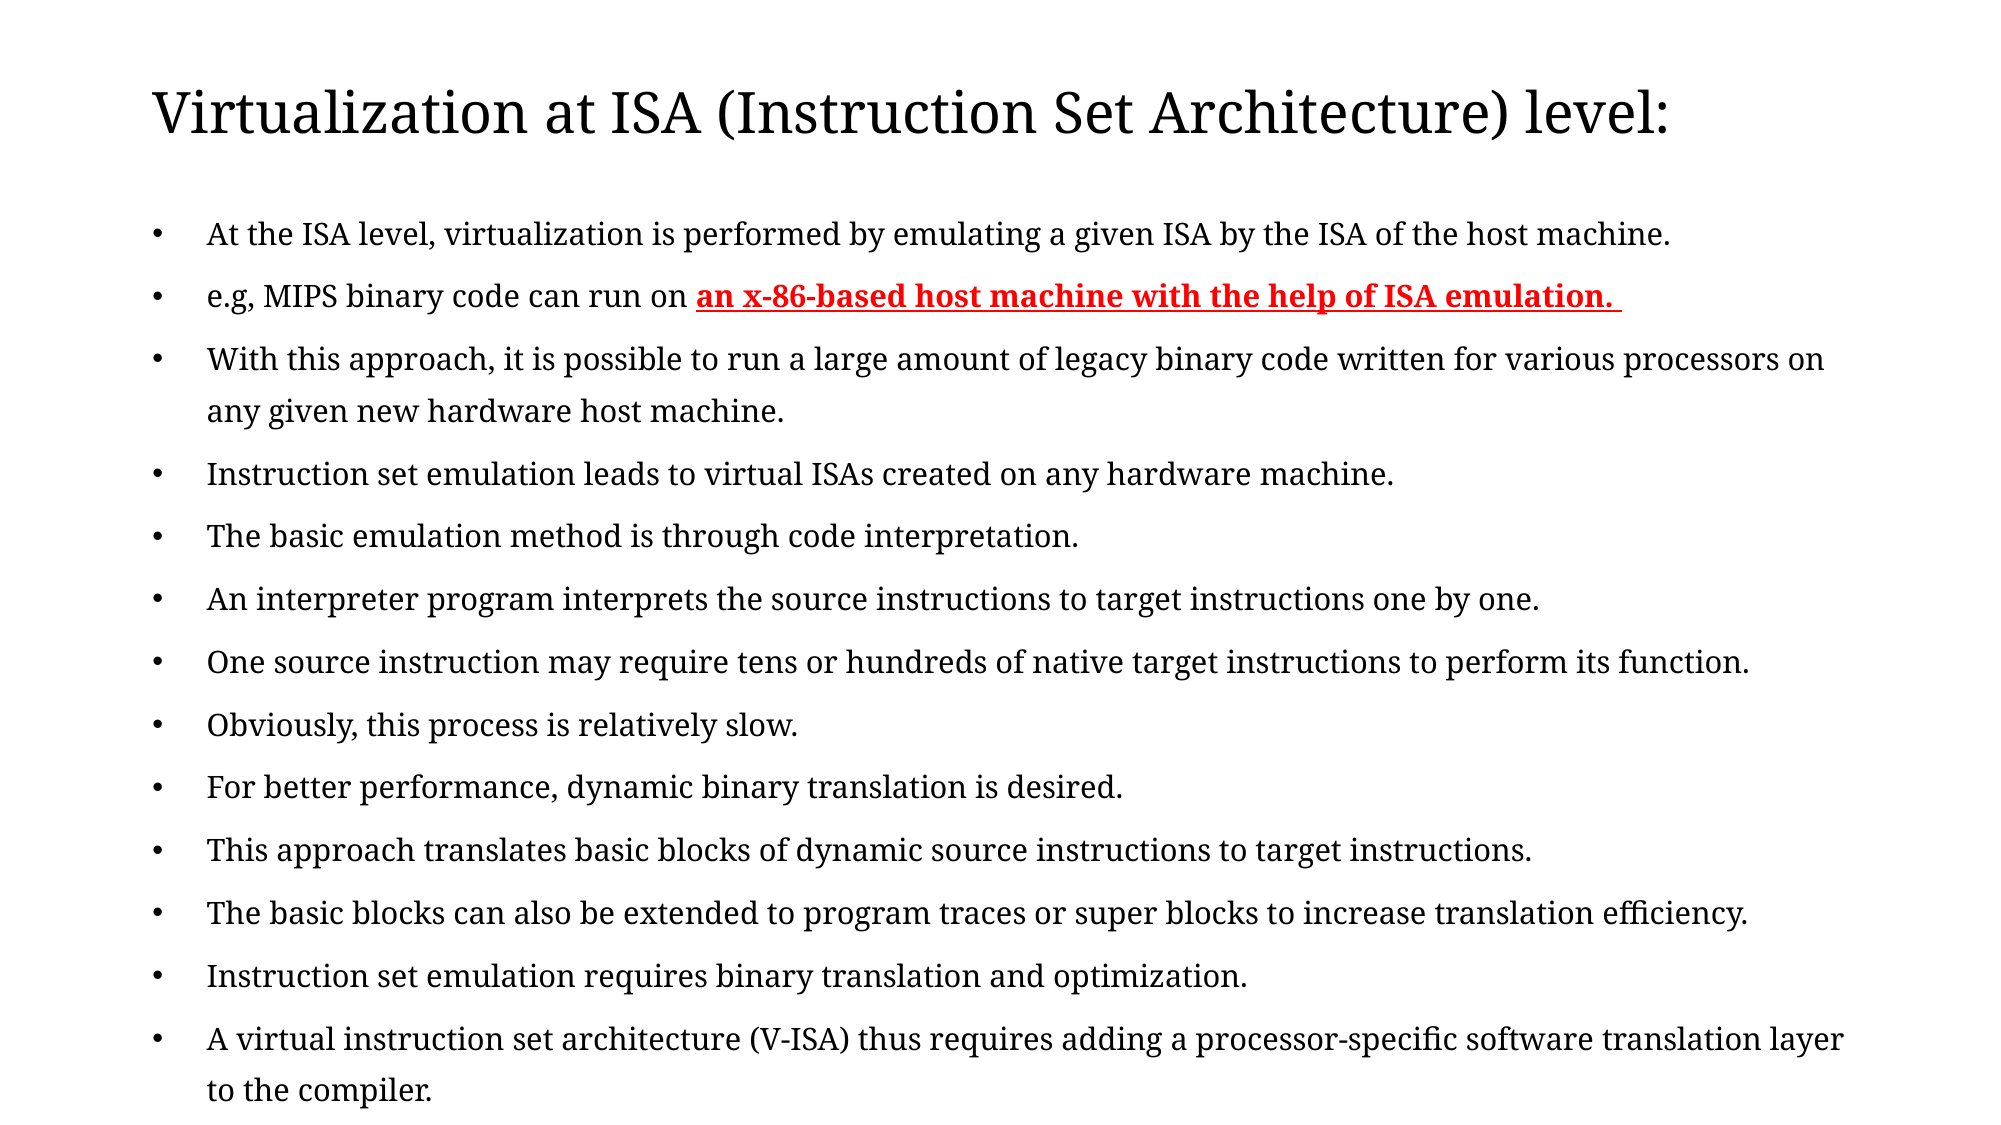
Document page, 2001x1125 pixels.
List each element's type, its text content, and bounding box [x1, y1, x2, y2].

title Virtualization at ISA (Instruction Set Architecture) level: [137, 59, 1863, 170]
list At the ISA level, virtualization is performed by emulating a given ISA by the ISA of the host machine. e.g, MIPS binary code can run on an x-86-based host machine with the help of ISA emulation. With this approach, it is possible to run a large amount of legacy binary code written for various processors on any given new hardware host machine. Instruction set emulation leads to virtual ISAs created on any hardware machine. The basic emulation method is through code interpretation. An interpreter program interprets the source instructions to target instructions one by one. One source instruction may require tens or hundreds of native target instructions to perform its function. Obviously, this process is relatively slow. For better performance, dynamic binary translation is desired. This approach translates basic blocks of dynamic source instructions to target instructions. The basic blocks can also be extended to program traces or super blocks to increase translation efficiency. Instruction set emulation requires binary translation and optimization. A virtual instruction set architecture (V-ISA) thus requires adding a processor-specific software translation layer to the compiler. [137, 191, 1863, 1125]
